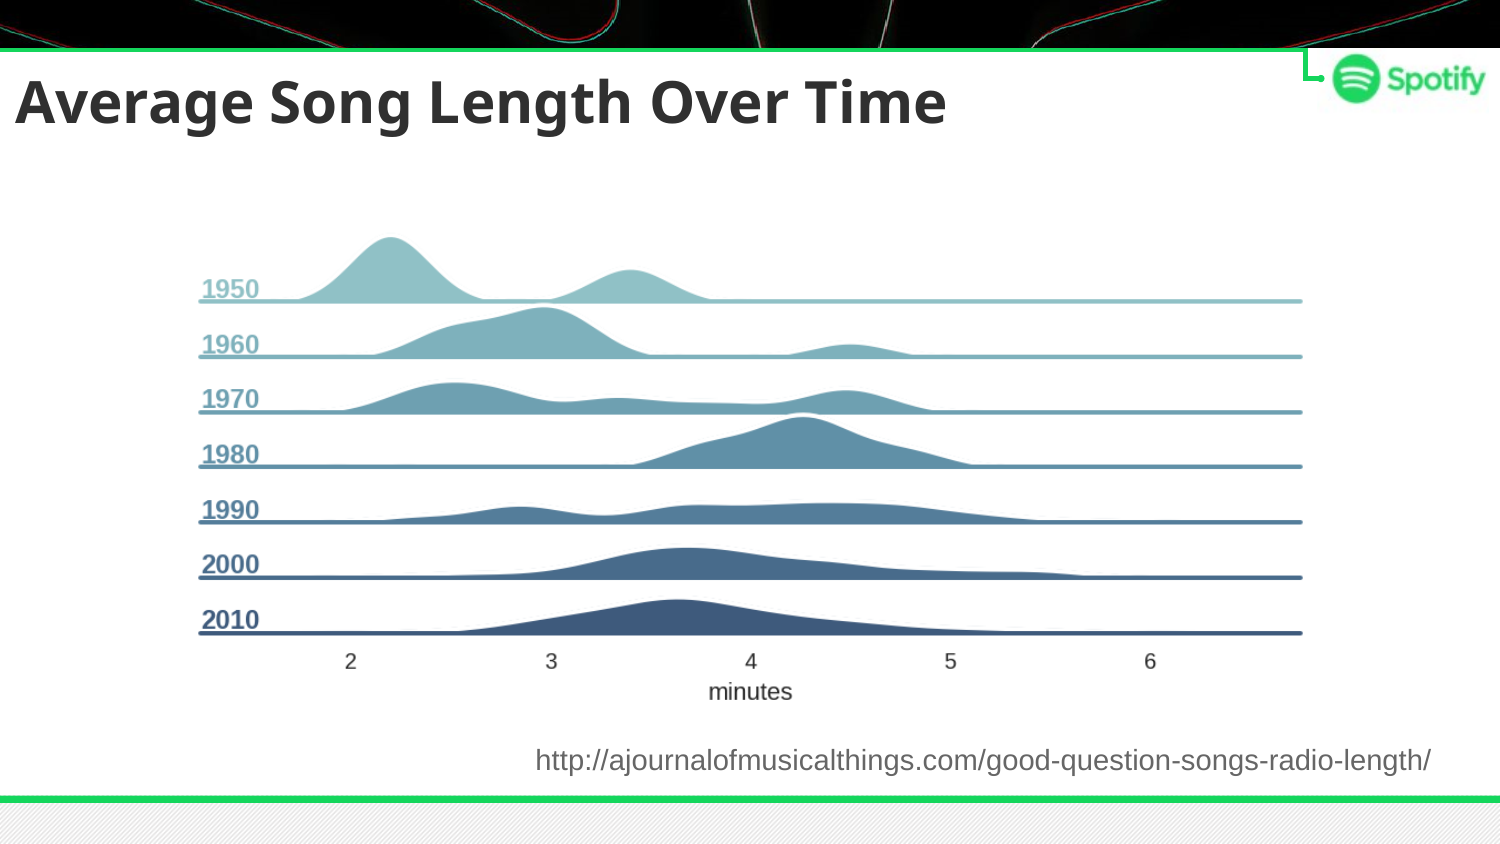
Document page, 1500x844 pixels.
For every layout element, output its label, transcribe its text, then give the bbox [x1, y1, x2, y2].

text_box http://ajournalofmusicalthings.com/good-question-songs-radio-length/ [520, 721, 1476, 794]
title Average Song Length Over Time [0, 58, 1347, 142]
picture [0, 0, 1500, 114]
picture [184, 216, 1315, 722]
picture [0, 795, 1500, 844]
